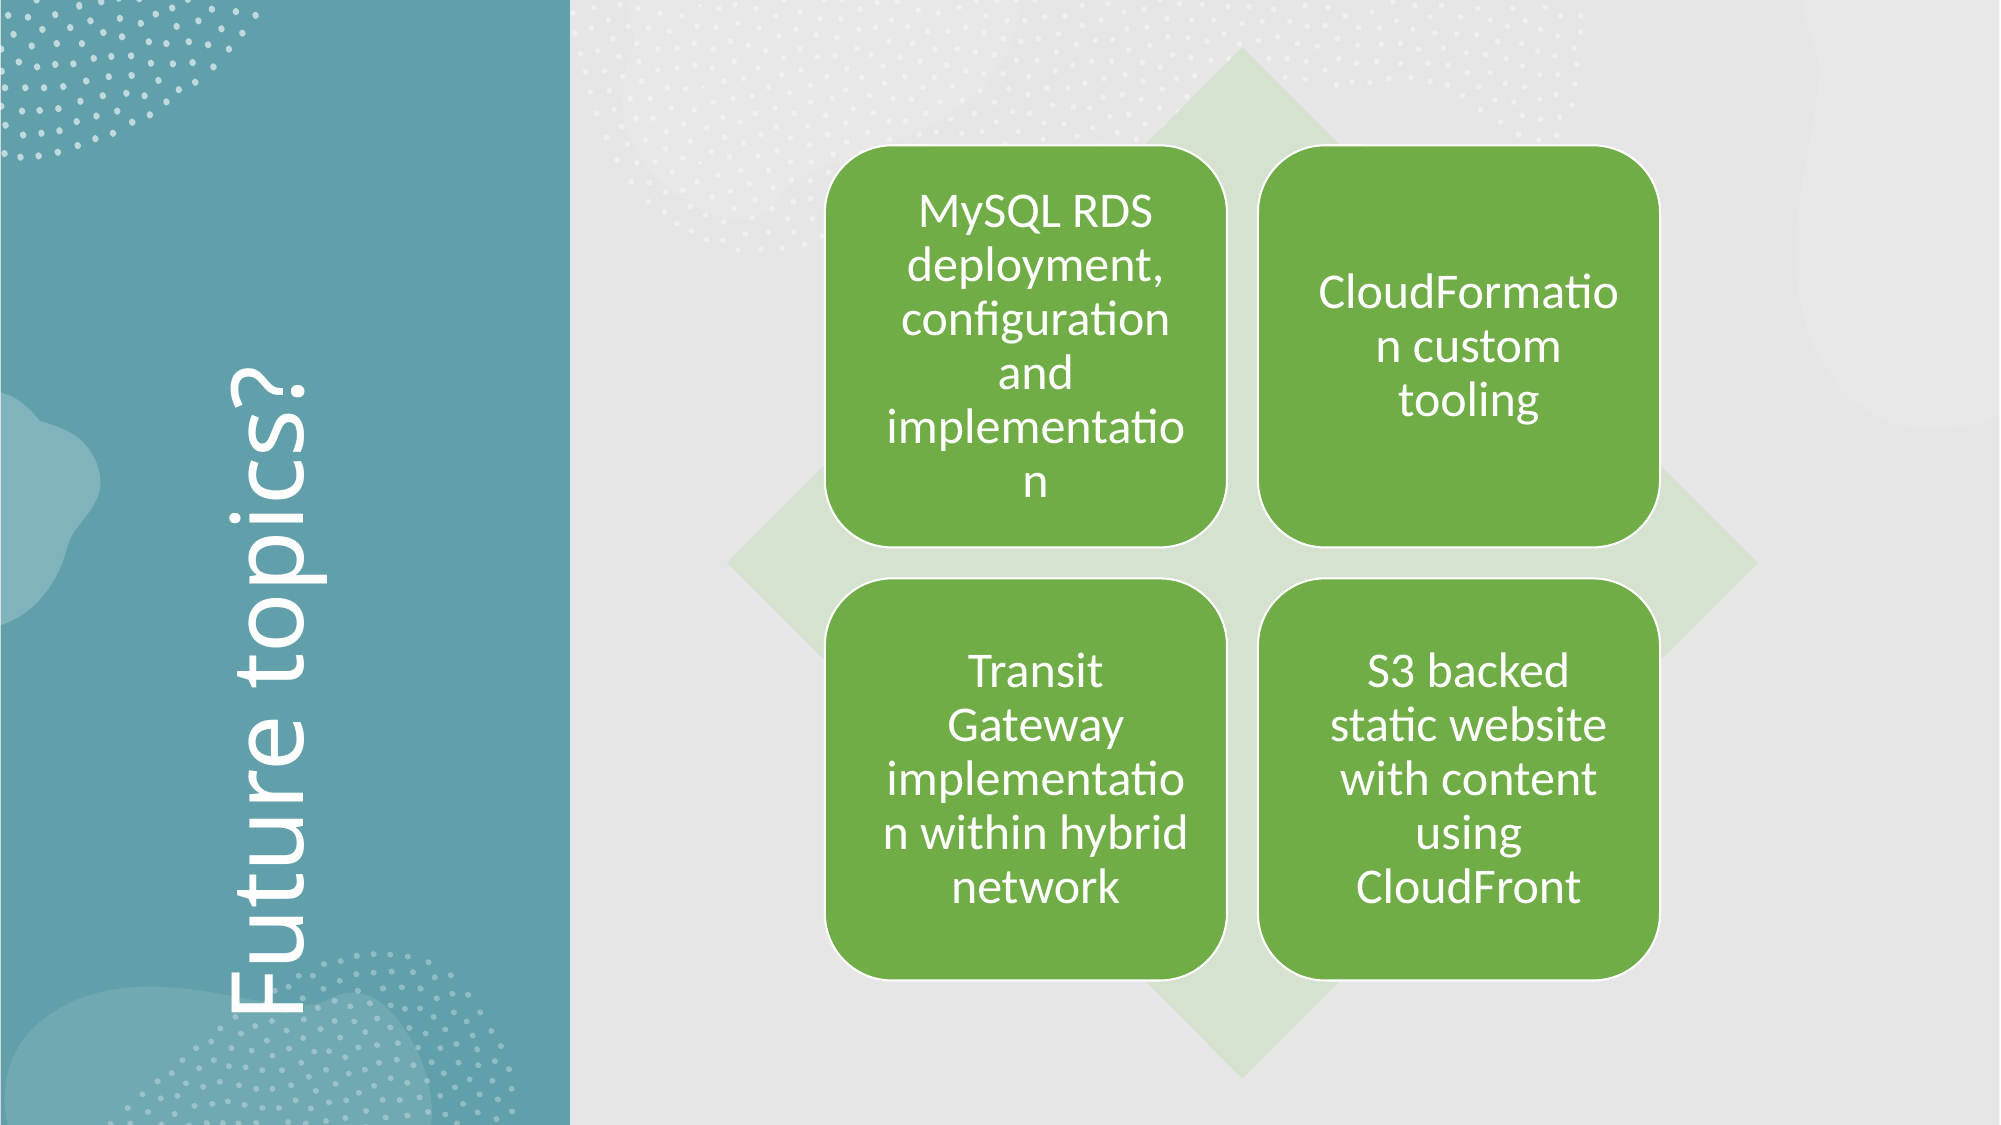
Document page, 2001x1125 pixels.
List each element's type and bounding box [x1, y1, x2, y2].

list [622, 47, 1863, 1079]
text_box [0, 0, 2000, 1125]
